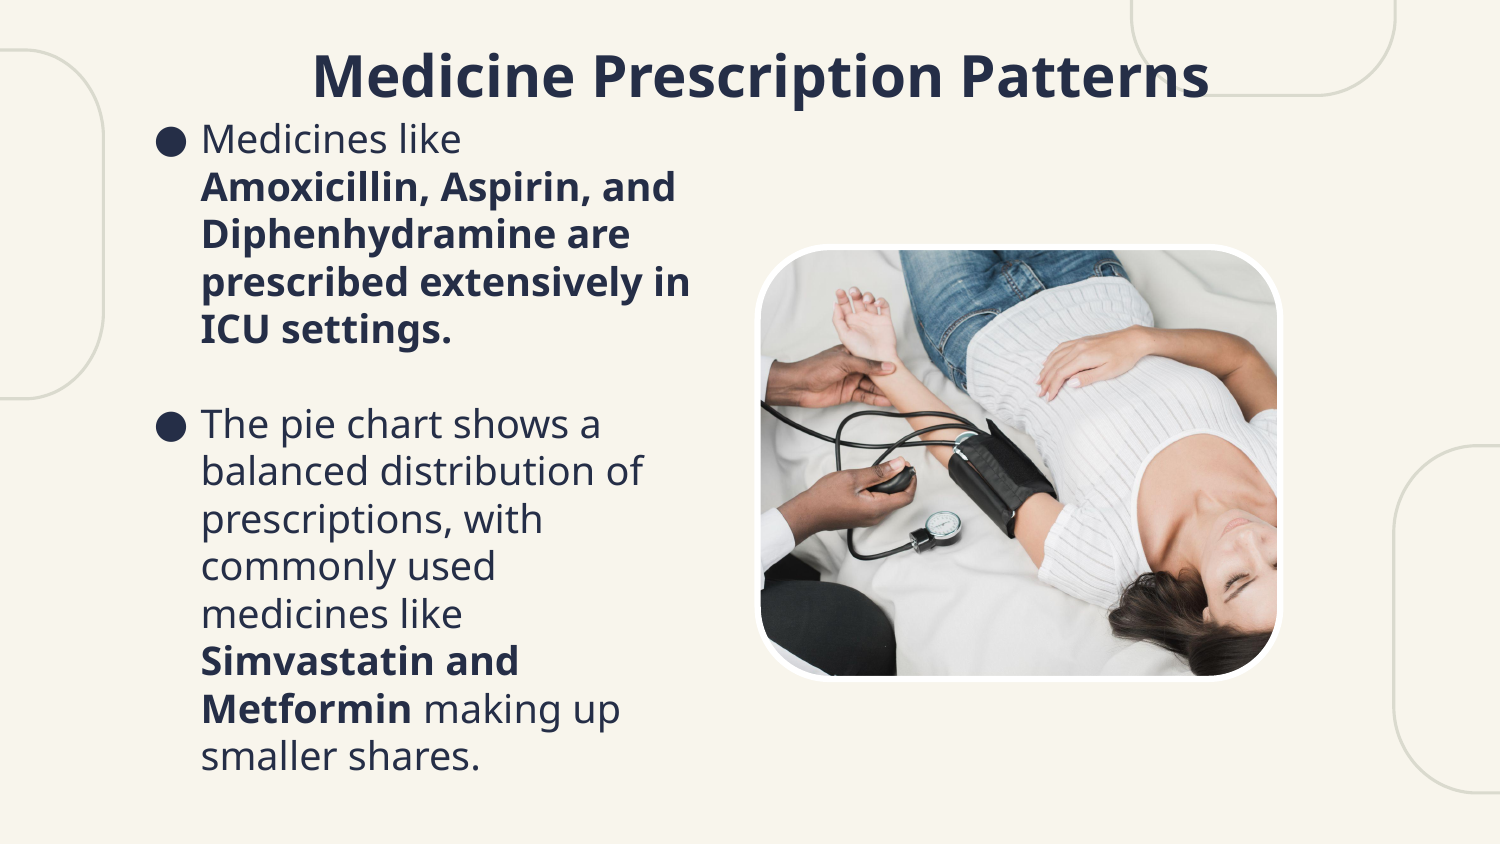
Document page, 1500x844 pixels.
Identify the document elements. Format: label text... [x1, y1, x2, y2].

subtitle Medicines like Amoxicillin, Aspirin, and Diphenhydramine are prescribed extensively in ICU settings. The pie chart shows a balanced distribution of prescriptions, with commonly used medicines like Simvastatin and Metformin making up smaller shares. [138, 233, 710, 694]
title Medicine Prescription Patterns [96, 27, 1426, 122]
picture [757, 246, 1281, 680]
